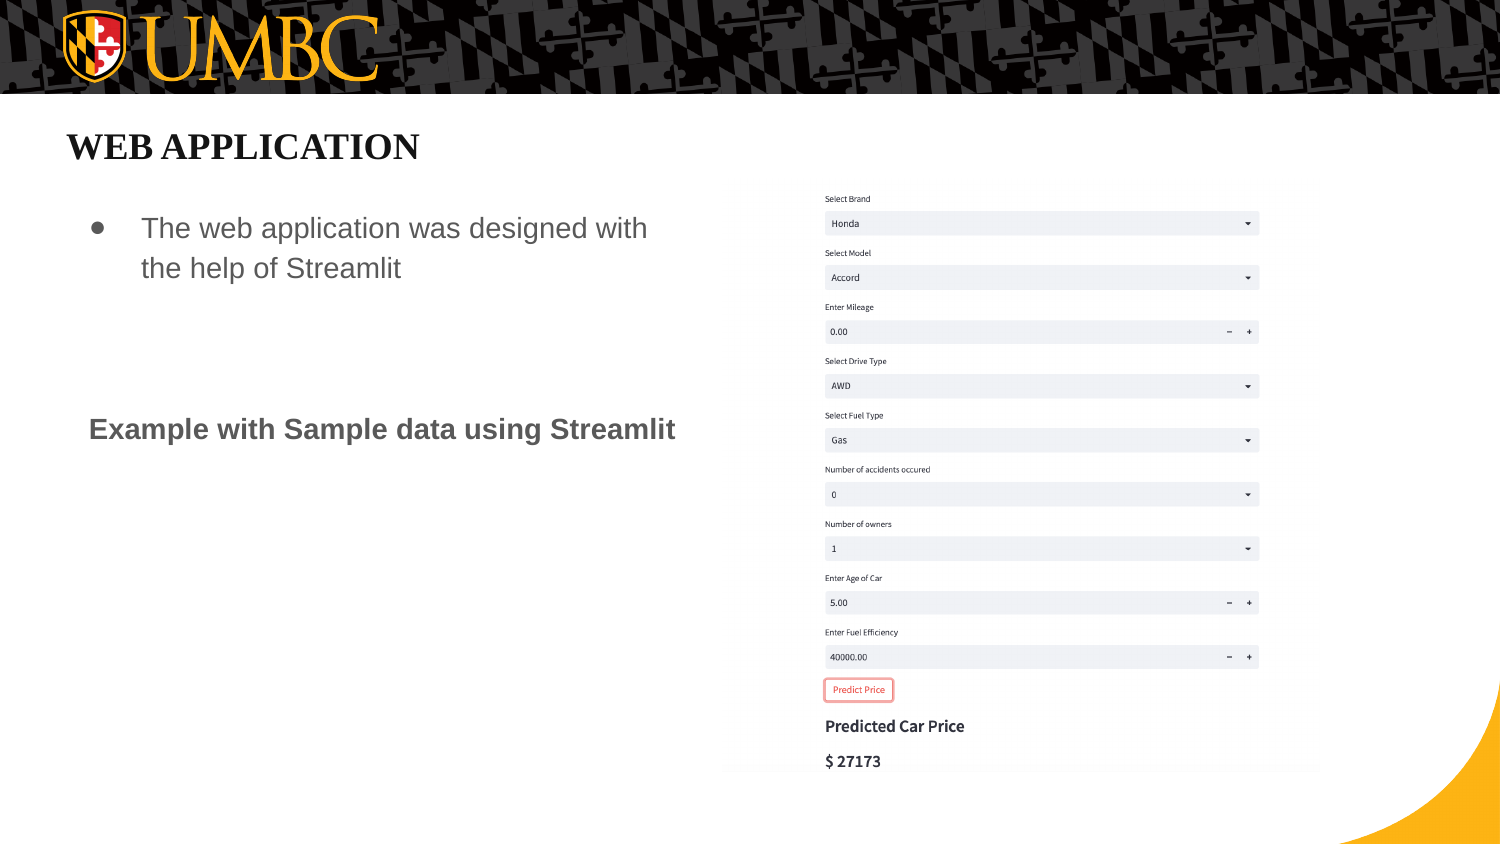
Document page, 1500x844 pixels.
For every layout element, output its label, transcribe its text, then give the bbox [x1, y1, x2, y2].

picture [0, 0, 1500, 94]
title WEB APPLICATION [51, 106, 1449, 201]
picture [722, 177, 1320, 772]
picture [1338, 679, 1500, 844]
list The web application was designed with the help of Streamlit Example with Sample data using Streamlit [51, 189, 708, 750]
